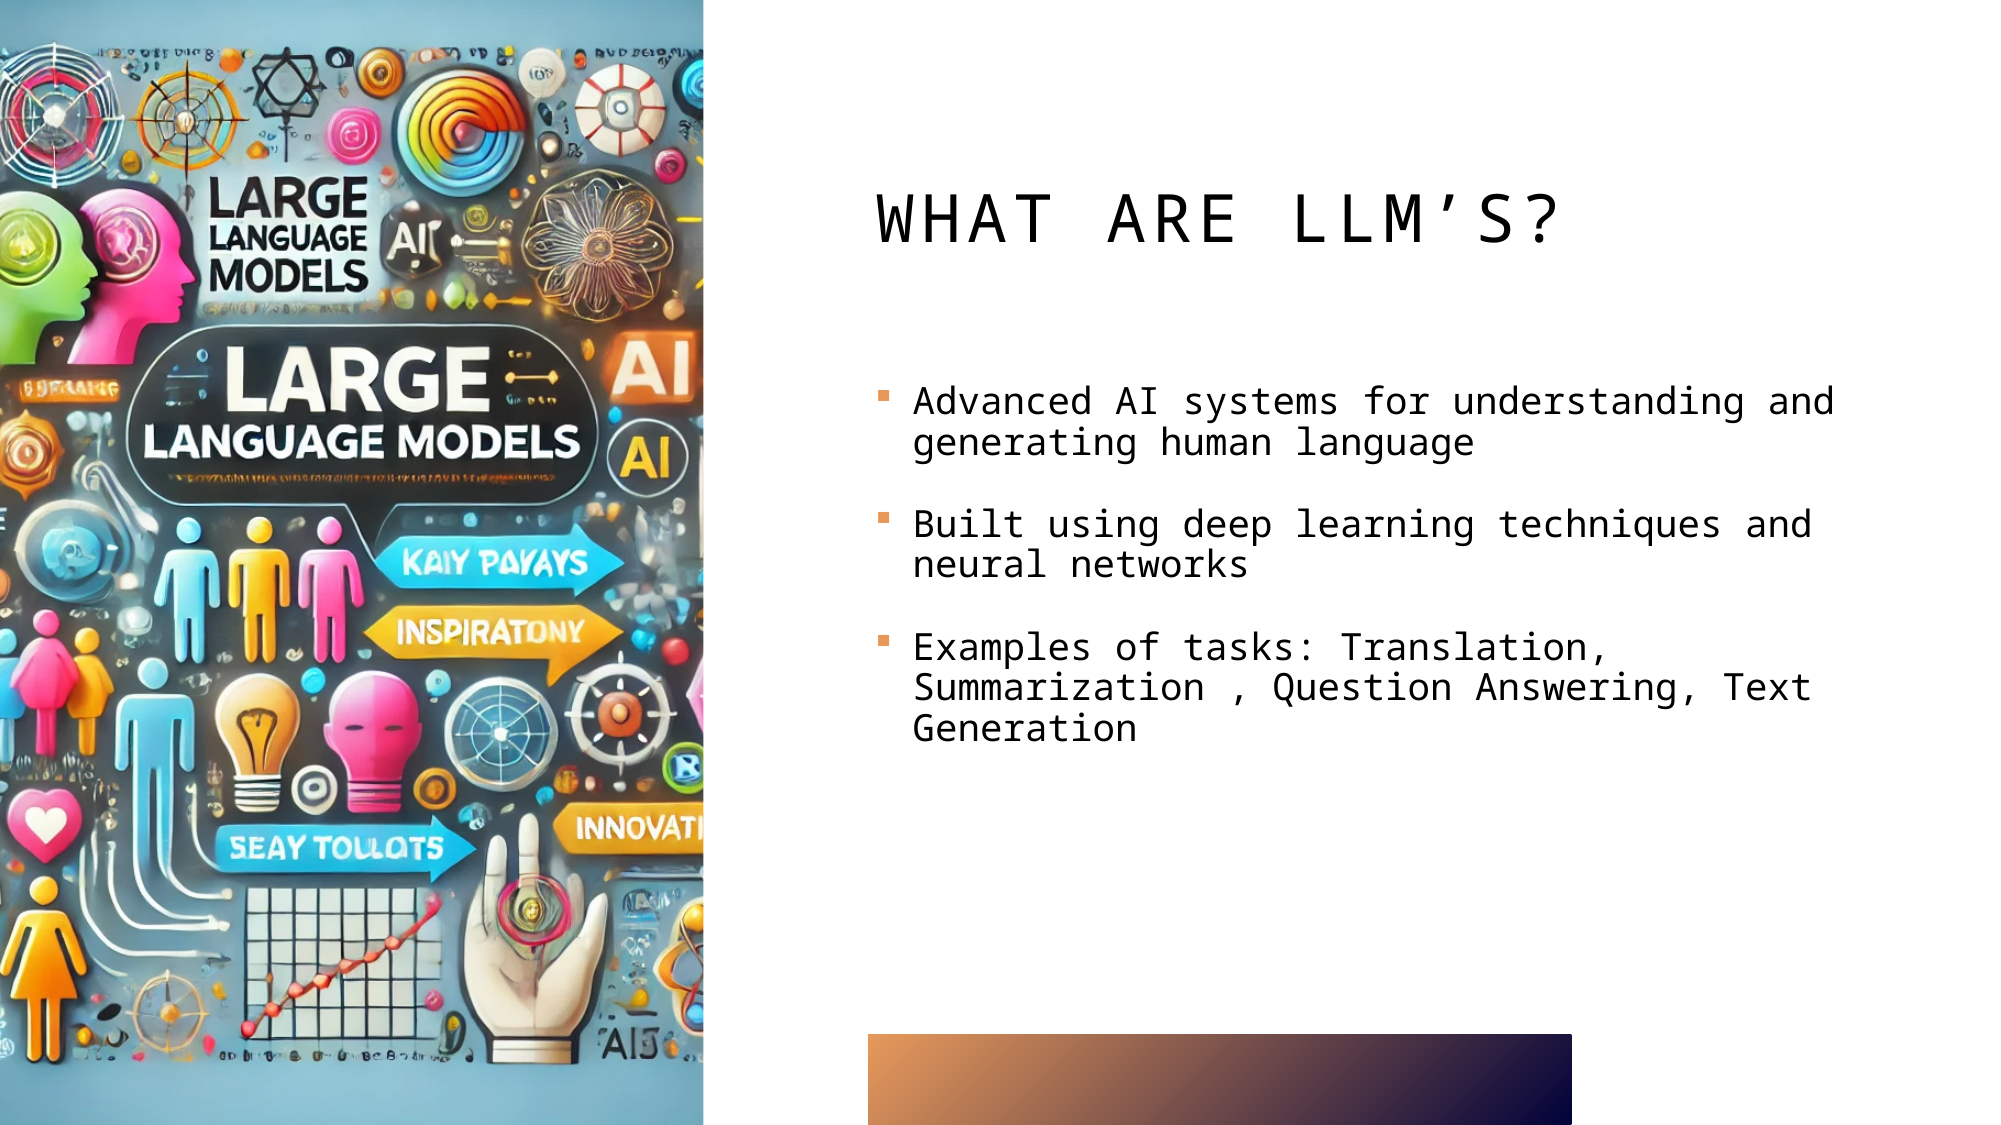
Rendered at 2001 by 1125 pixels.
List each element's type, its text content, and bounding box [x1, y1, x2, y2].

list Advanced AI systems for understanding and generating human language Built using deep learning techniques and neural networks Examples of tasks: Translation, Summarization , Question Answering, Text Generation [859, 375, 1884, 945]
picture [0, 0, 704, 1125]
title What are LLM’s? [859, 76, 1884, 357]
